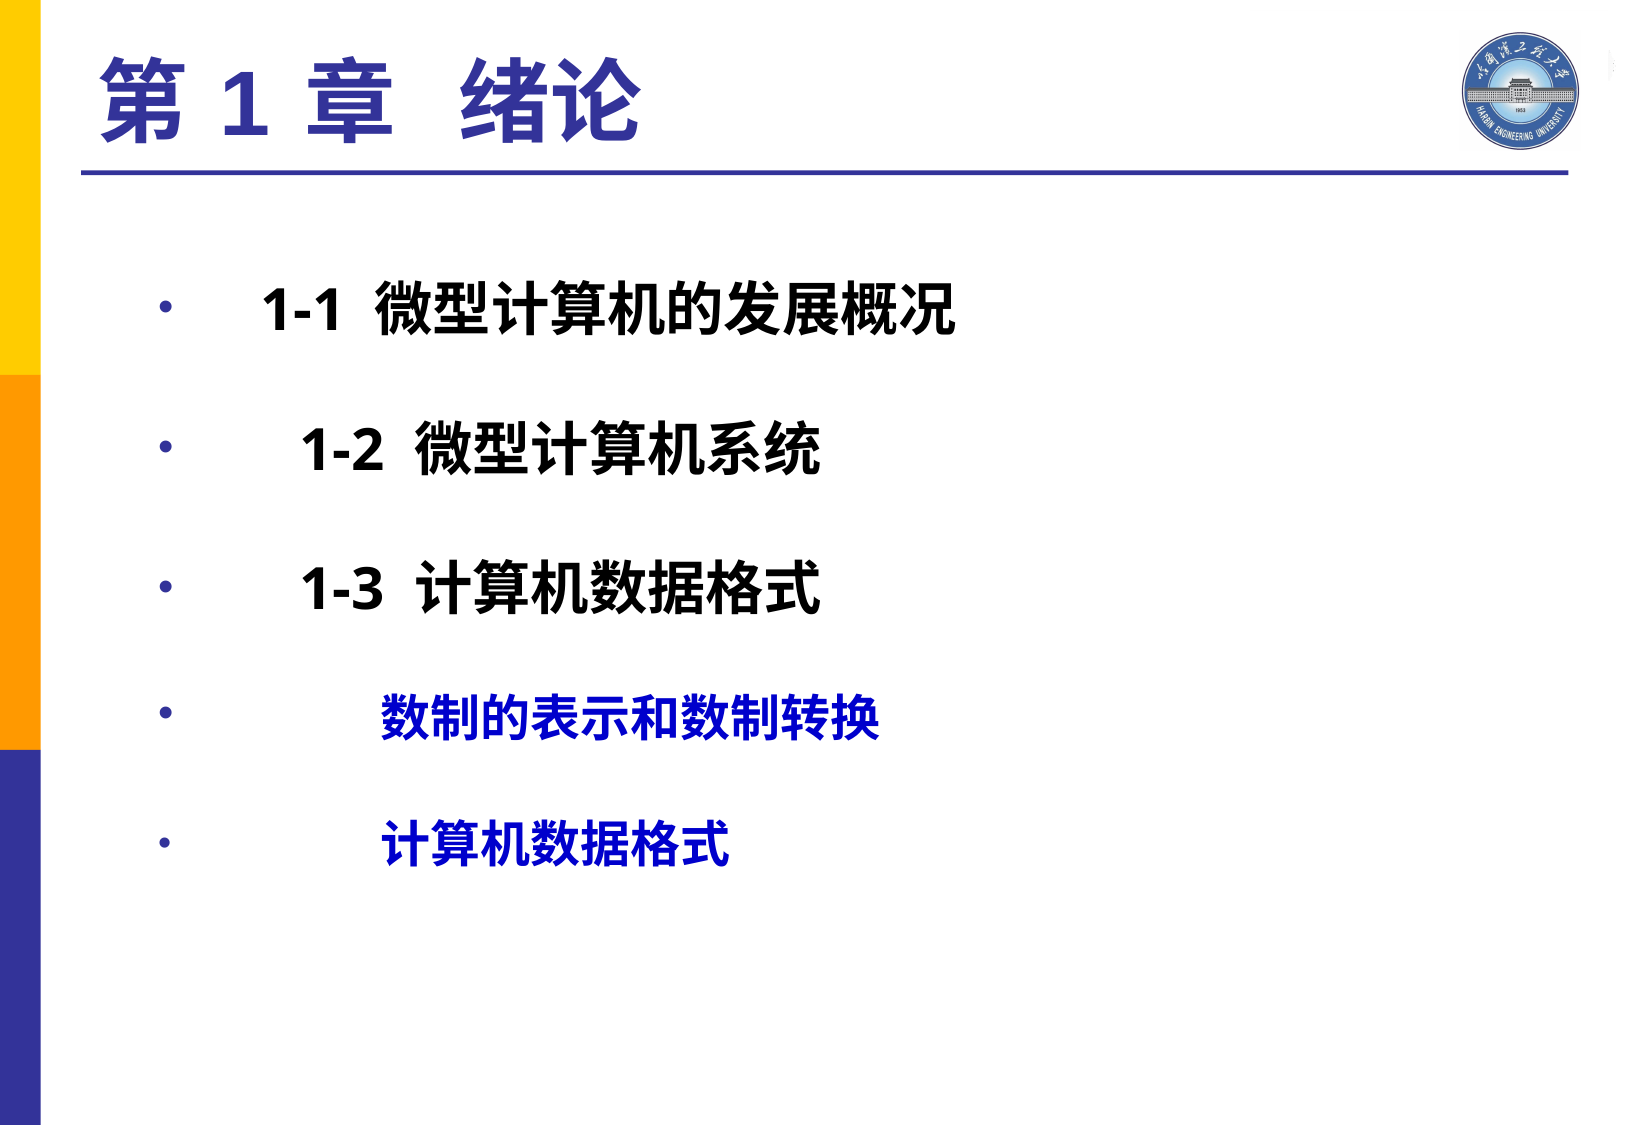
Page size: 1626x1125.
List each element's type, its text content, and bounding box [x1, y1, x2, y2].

list 1-1 微型计算机的发展概况 1-2 微型计算机系统 1-3 计算机数据格式 数制的表示和数制转换 计算机数据格式 [81, 267, 1569, 857]
picture [1250, 9, 1616, 165]
title 第 1 章 绪论 [81, 30, 1569, 161]
